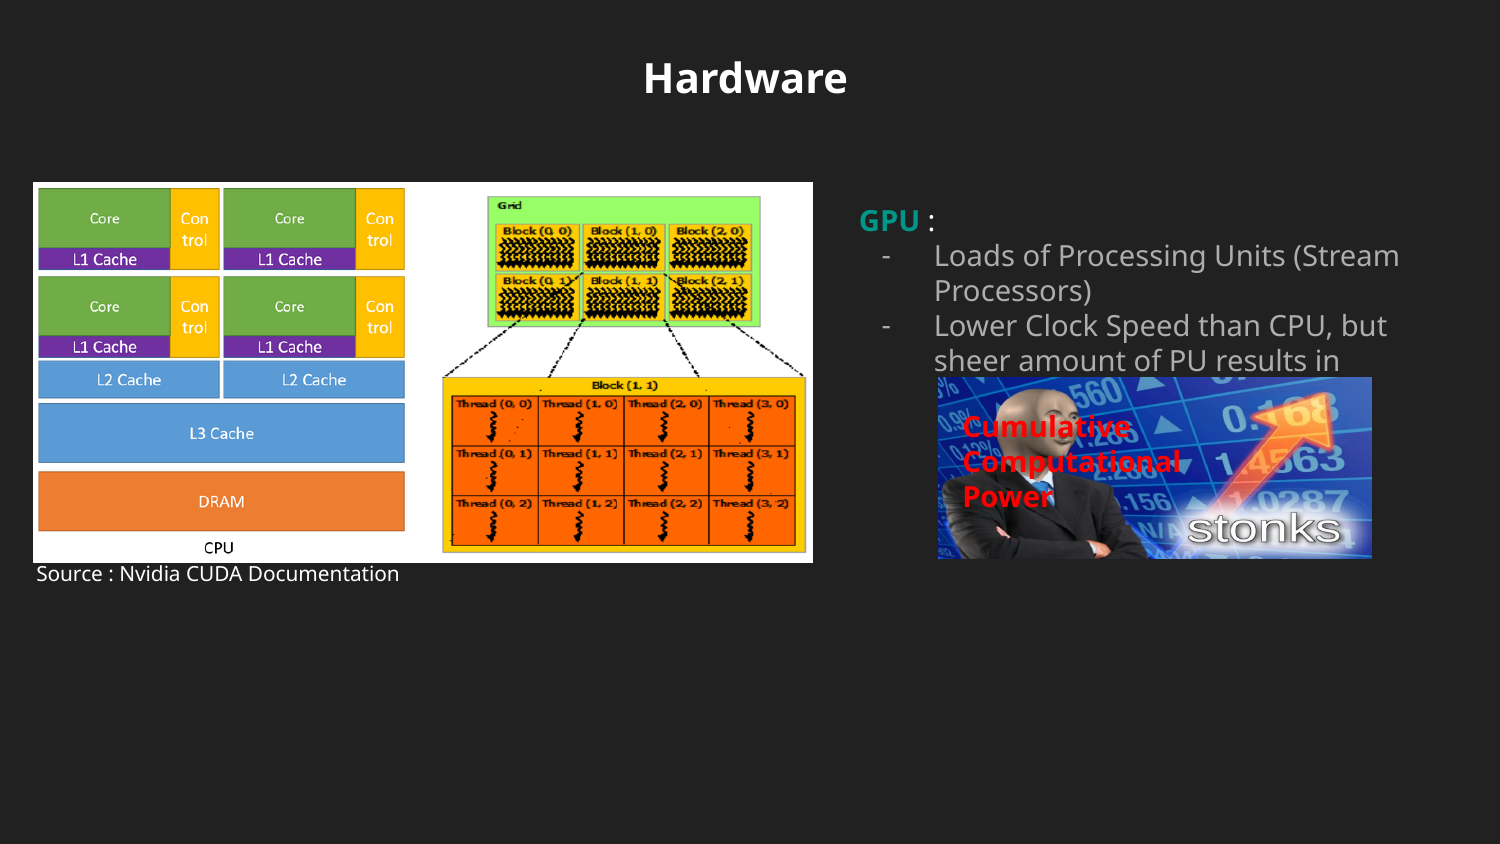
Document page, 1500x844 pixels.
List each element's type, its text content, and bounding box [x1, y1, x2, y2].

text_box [20, 181, 813, 605]
picture [430, 181, 814, 559]
text_box Hardware [627, 37, 873, 118]
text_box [938, 377, 1372, 559]
text_box GPU : Loads of Processing Units (Stream Processors) Lower Clock Speed than CPU, but sheer amount of PU results in [843, 186, 1467, 392]
